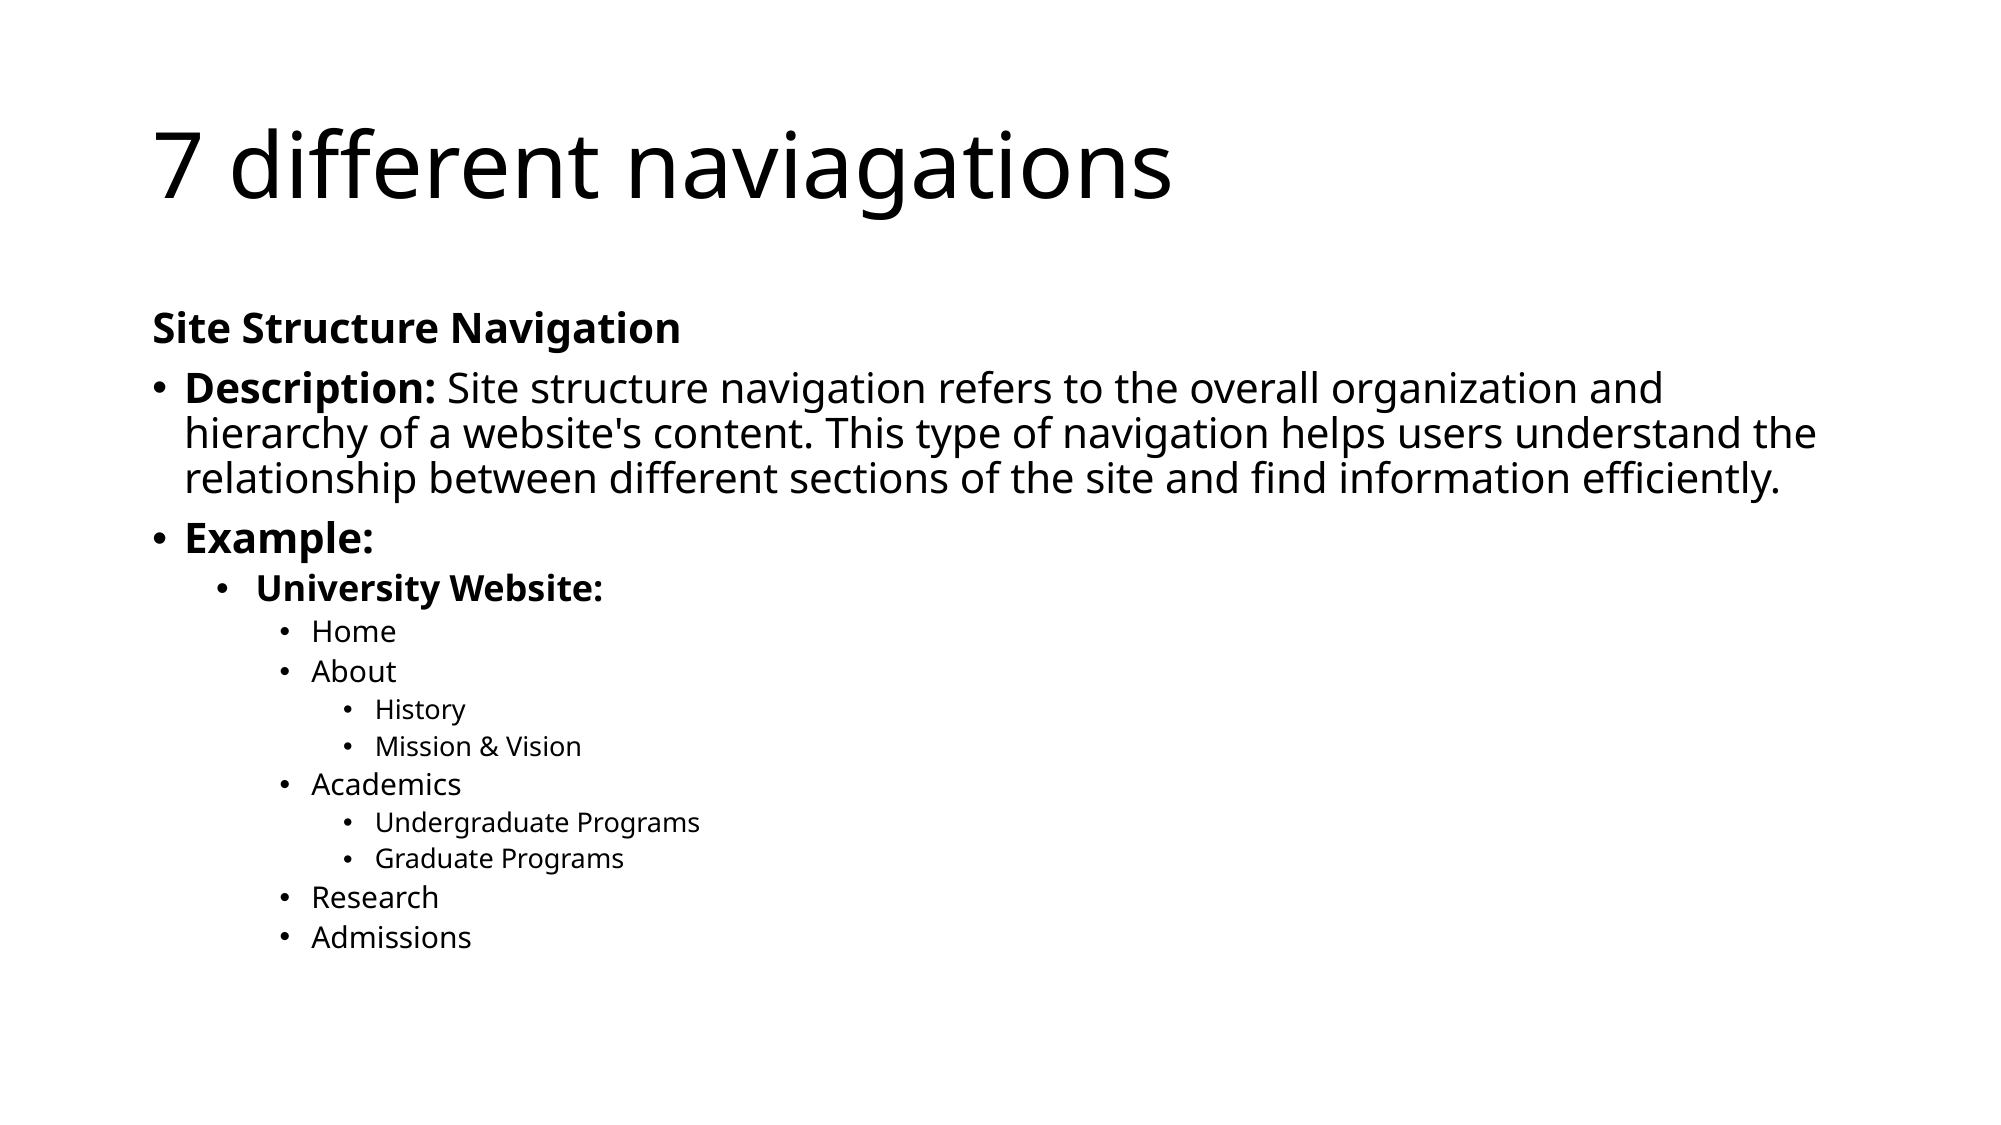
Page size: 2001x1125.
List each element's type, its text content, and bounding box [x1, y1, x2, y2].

list Site Structure Navigation Description: Site structure navigation refers to the overall organization and hierarchy of a website's content. This type of navigation helps users understand the relationship between different sections of the site and find information efficiently. Example: University Website: Home About History Mission & Vision Academics Undergraduate Programs Graduate Programs Research Admissions [137, 299, 1863, 1014]
title 7 different naviagations [137, 59, 1863, 278]
